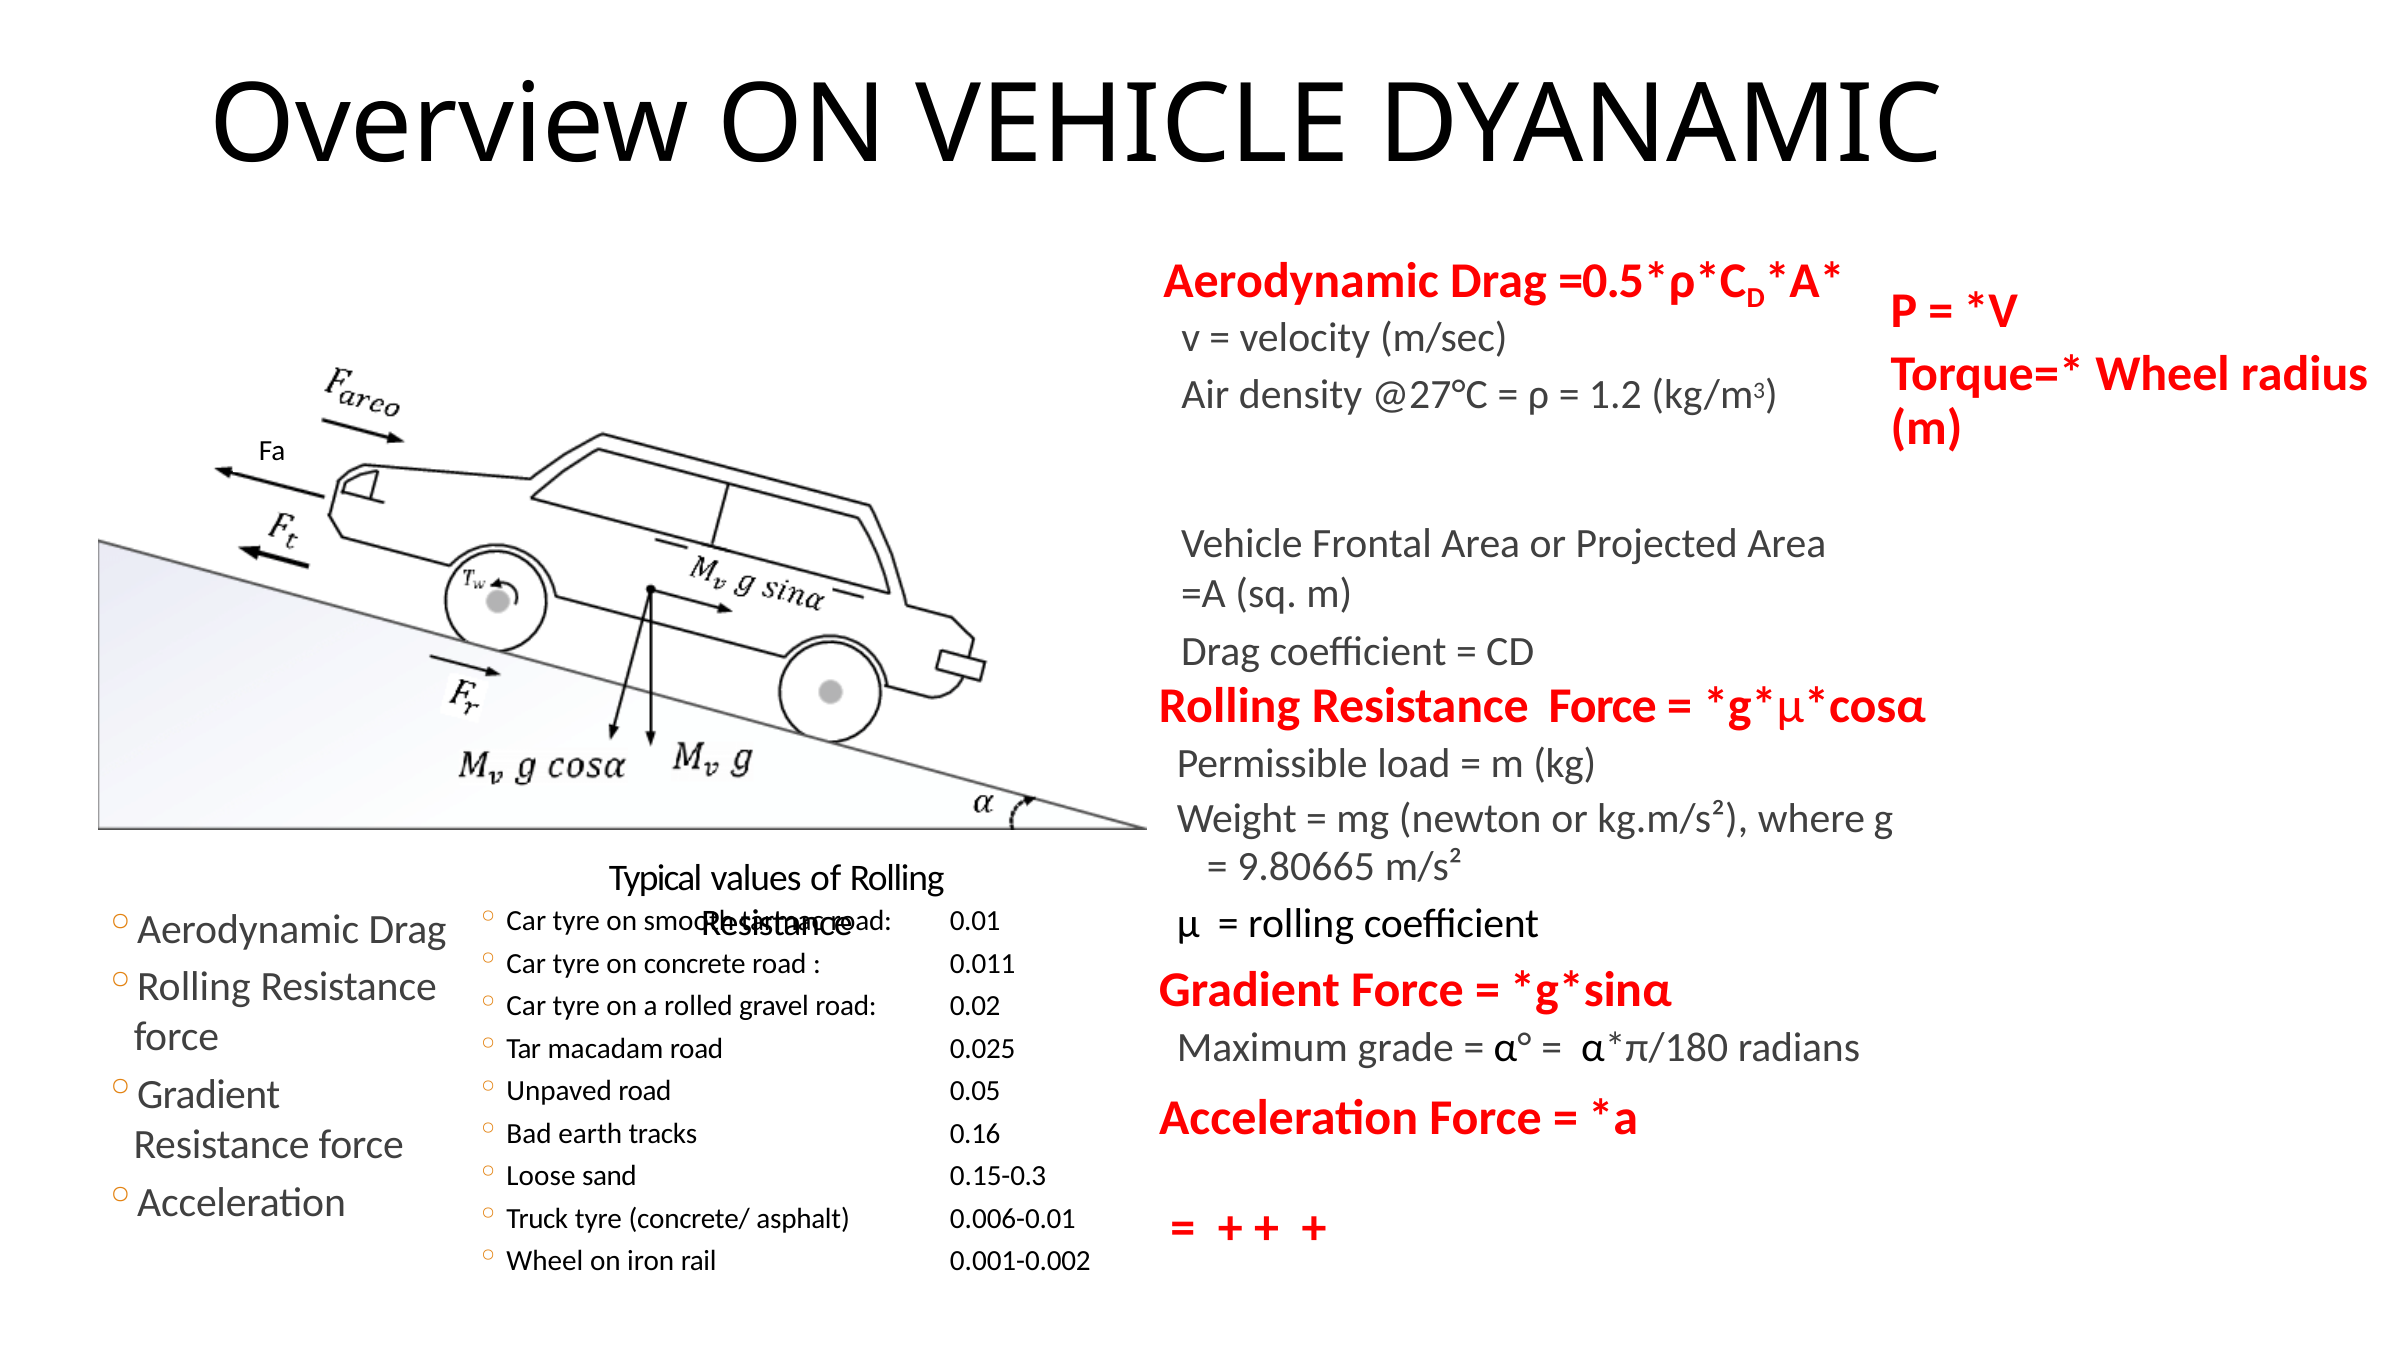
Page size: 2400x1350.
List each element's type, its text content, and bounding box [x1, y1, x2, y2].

picture [97, 349, 1147, 830]
text_box Car tyre on smooth tarmac road: Car tyre on concrete road : Car tyre on a rolled gravel road: Tar macadam road Unpaved road Bad earth tracks Loose sand Truck tyre (concrete/ asphalt) Wheel on iron rail [474, 892, 947, 1277]
text_box Typical values of Rolling Resistance [517, 845, 1035, 892]
text_box 0.01 0.011 0.02 0.025 0.05 0.16 0.15-0.3 0.006-0.01 0.001-0.002 [947, 892, 1118, 1277]
title Overview ON VEHICLE DYANAMIC [194, 0, 2175, 284]
text_box Aerodynamic Drag Rolling Resistance force Gradient Resistance force Acceleration [101, 892, 449, 1225]
text_box Vehicle Frontal Area or Projected Area =A (sq. m) Drag coefficient = CD [1156, 506, 1830, 674]
